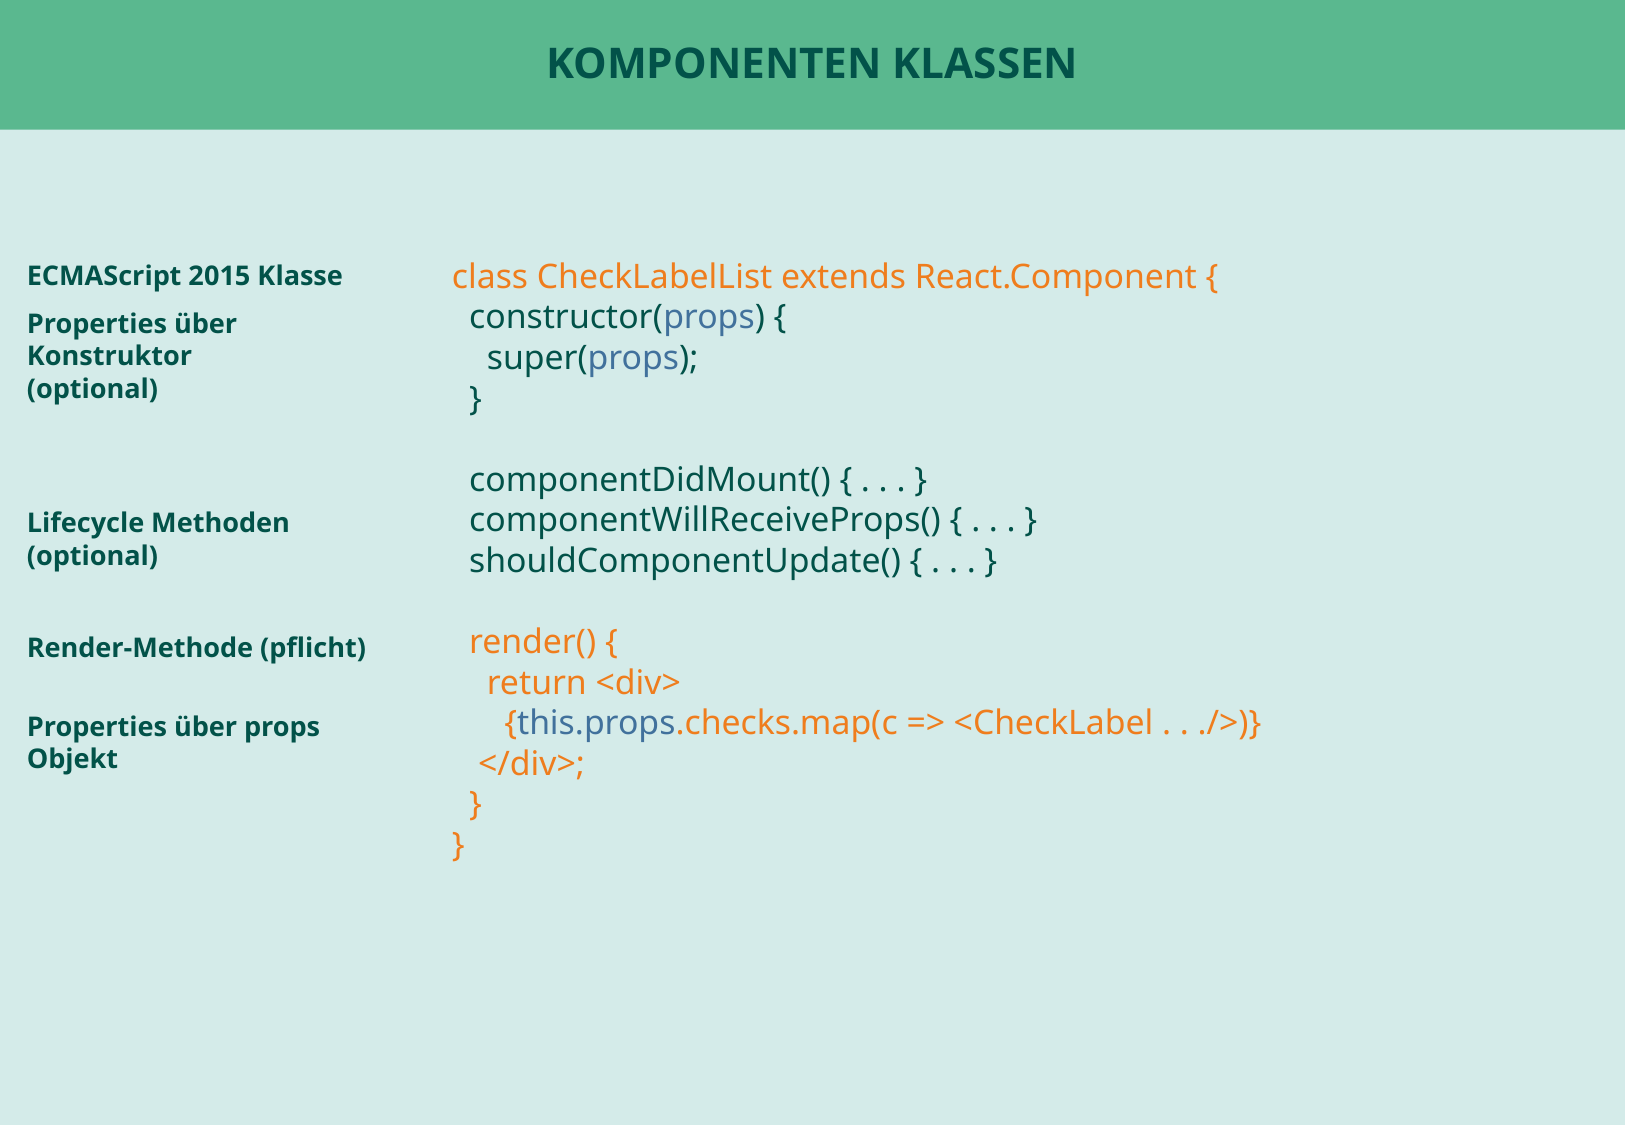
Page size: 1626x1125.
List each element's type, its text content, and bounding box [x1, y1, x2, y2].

text_box Properties über Konstruktor (optional) [12, 298, 413, 411]
text_box ECMAScript 2015 Klasse [12, 251, 413, 298]
text_box Lifecycle Methoden (optional) [12, 498, 413, 578]
text_box class CheckLabelList extends React.Component { constructor(props) { super(props); } componentDidMount() { . . . } componentWillReceiveProps() { . . . } shouldComponentUpdate() { . . . } render() { return <div> {this.props.checks.map(c => <CheckLabel . . ./>)} </div>; } } [451, 254, 1625, 904]
text_box Properties über props Objekt [12, 701, 413, 782]
text_box Render-Methode (pflicht) [12, 622, 413, 670]
title Komponenten Klassen [0, 0, 1625, 130]
